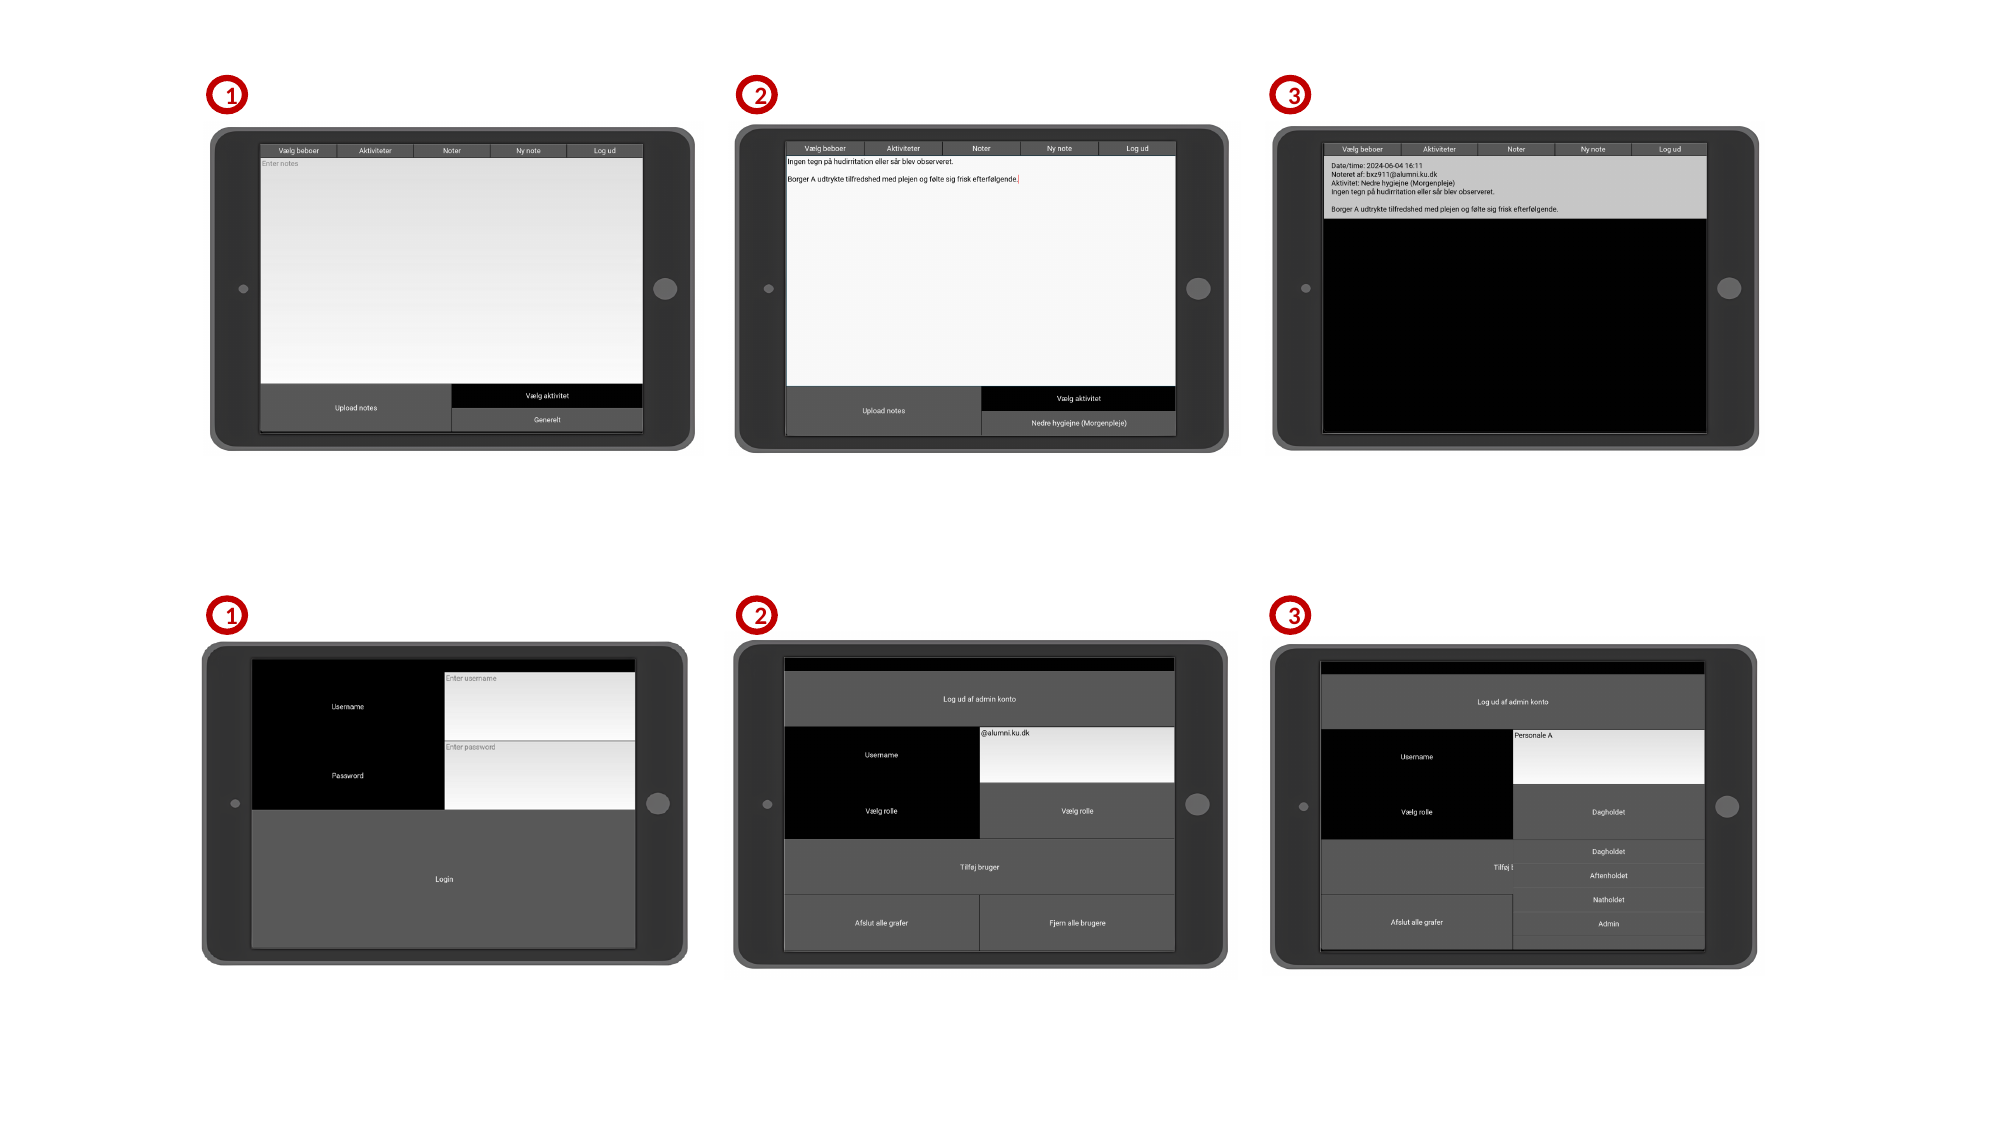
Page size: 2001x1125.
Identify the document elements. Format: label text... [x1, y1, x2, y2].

text_box 2 [737, 76, 776, 113]
picture [192, 631, 700, 970]
picture [724, 631, 1238, 980]
picture [203, 121, 704, 456]
text_box 2 [737, 597, 776, 631]
text_box 1 [208, 597, 247, 631]
picture [728, 121, 1241, 456]
text_box 3 [1271, 76, 1310, 113]
text_box 1 [208, 76, 247, 113]
picture [1261, 636, 1765, 976]
text_box 3 [1271, 597, 1310, 633]
picture [1265, 121, 1765, 456]
